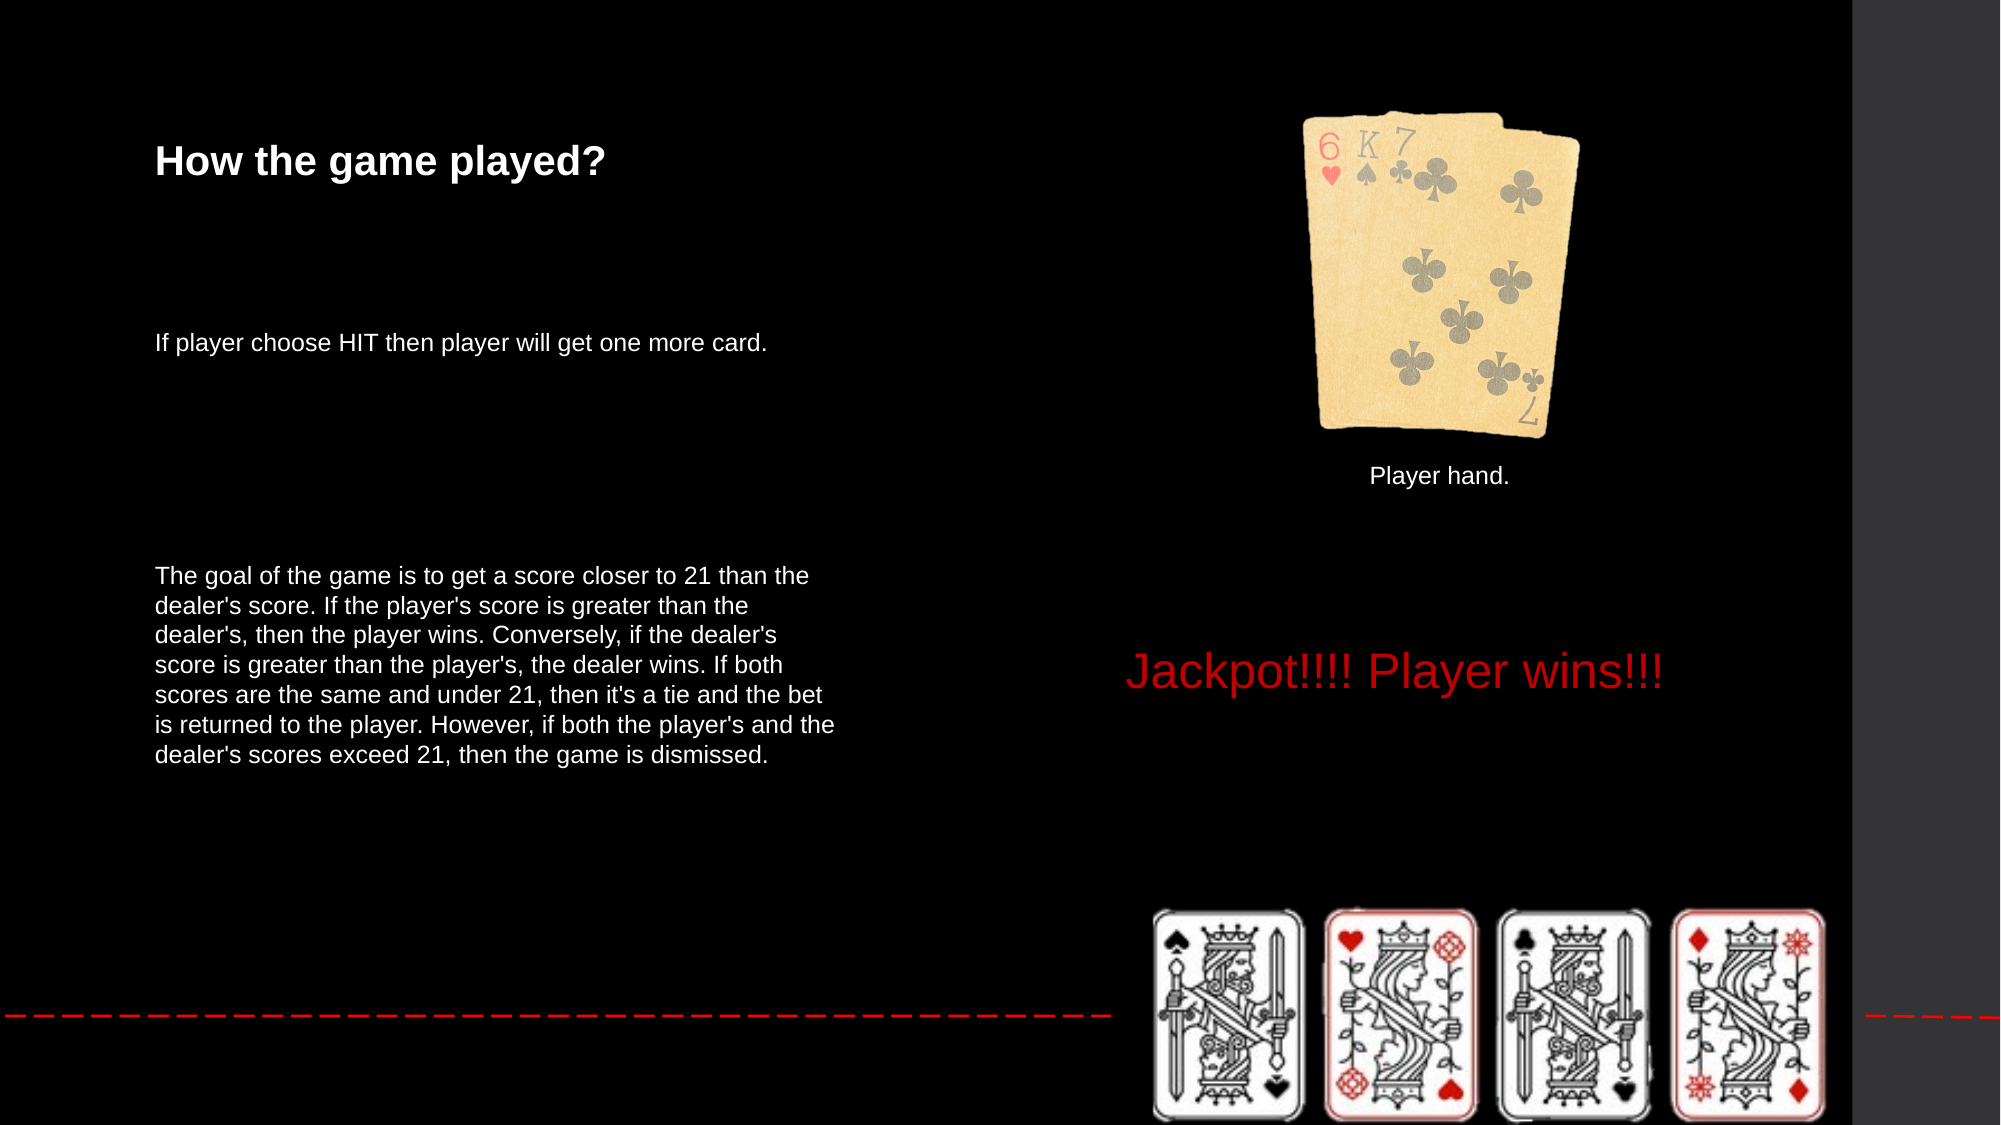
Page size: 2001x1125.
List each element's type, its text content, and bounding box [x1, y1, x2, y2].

text_box Player hand. [1354, 470, 1552, 497]
text_box Jackpot!!!! Player wins!!! [1110, 631, 1829, 706]
text_box If player choose HIT then player will get one more card. [139, 319, 858, 365]
text_box How the game played? [139, 126, 879, 192]
text_box The goal of the game is to get a score closer to 21 than the dealer's score. If the player's score is greater than the dealer's, then the player wins. Conversely, if the dealer's score is greater than the player's, the dealer wins. If both scores are the same and under 21, then it's a tie and the bet is returned to the player. However, if both the player's and the dealer's scores exceed 21, then the game is dismissed. [139, 551, 858, 777]
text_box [4, 827, 2000, 1125]
picture [1260, 70, 1649, 460]
